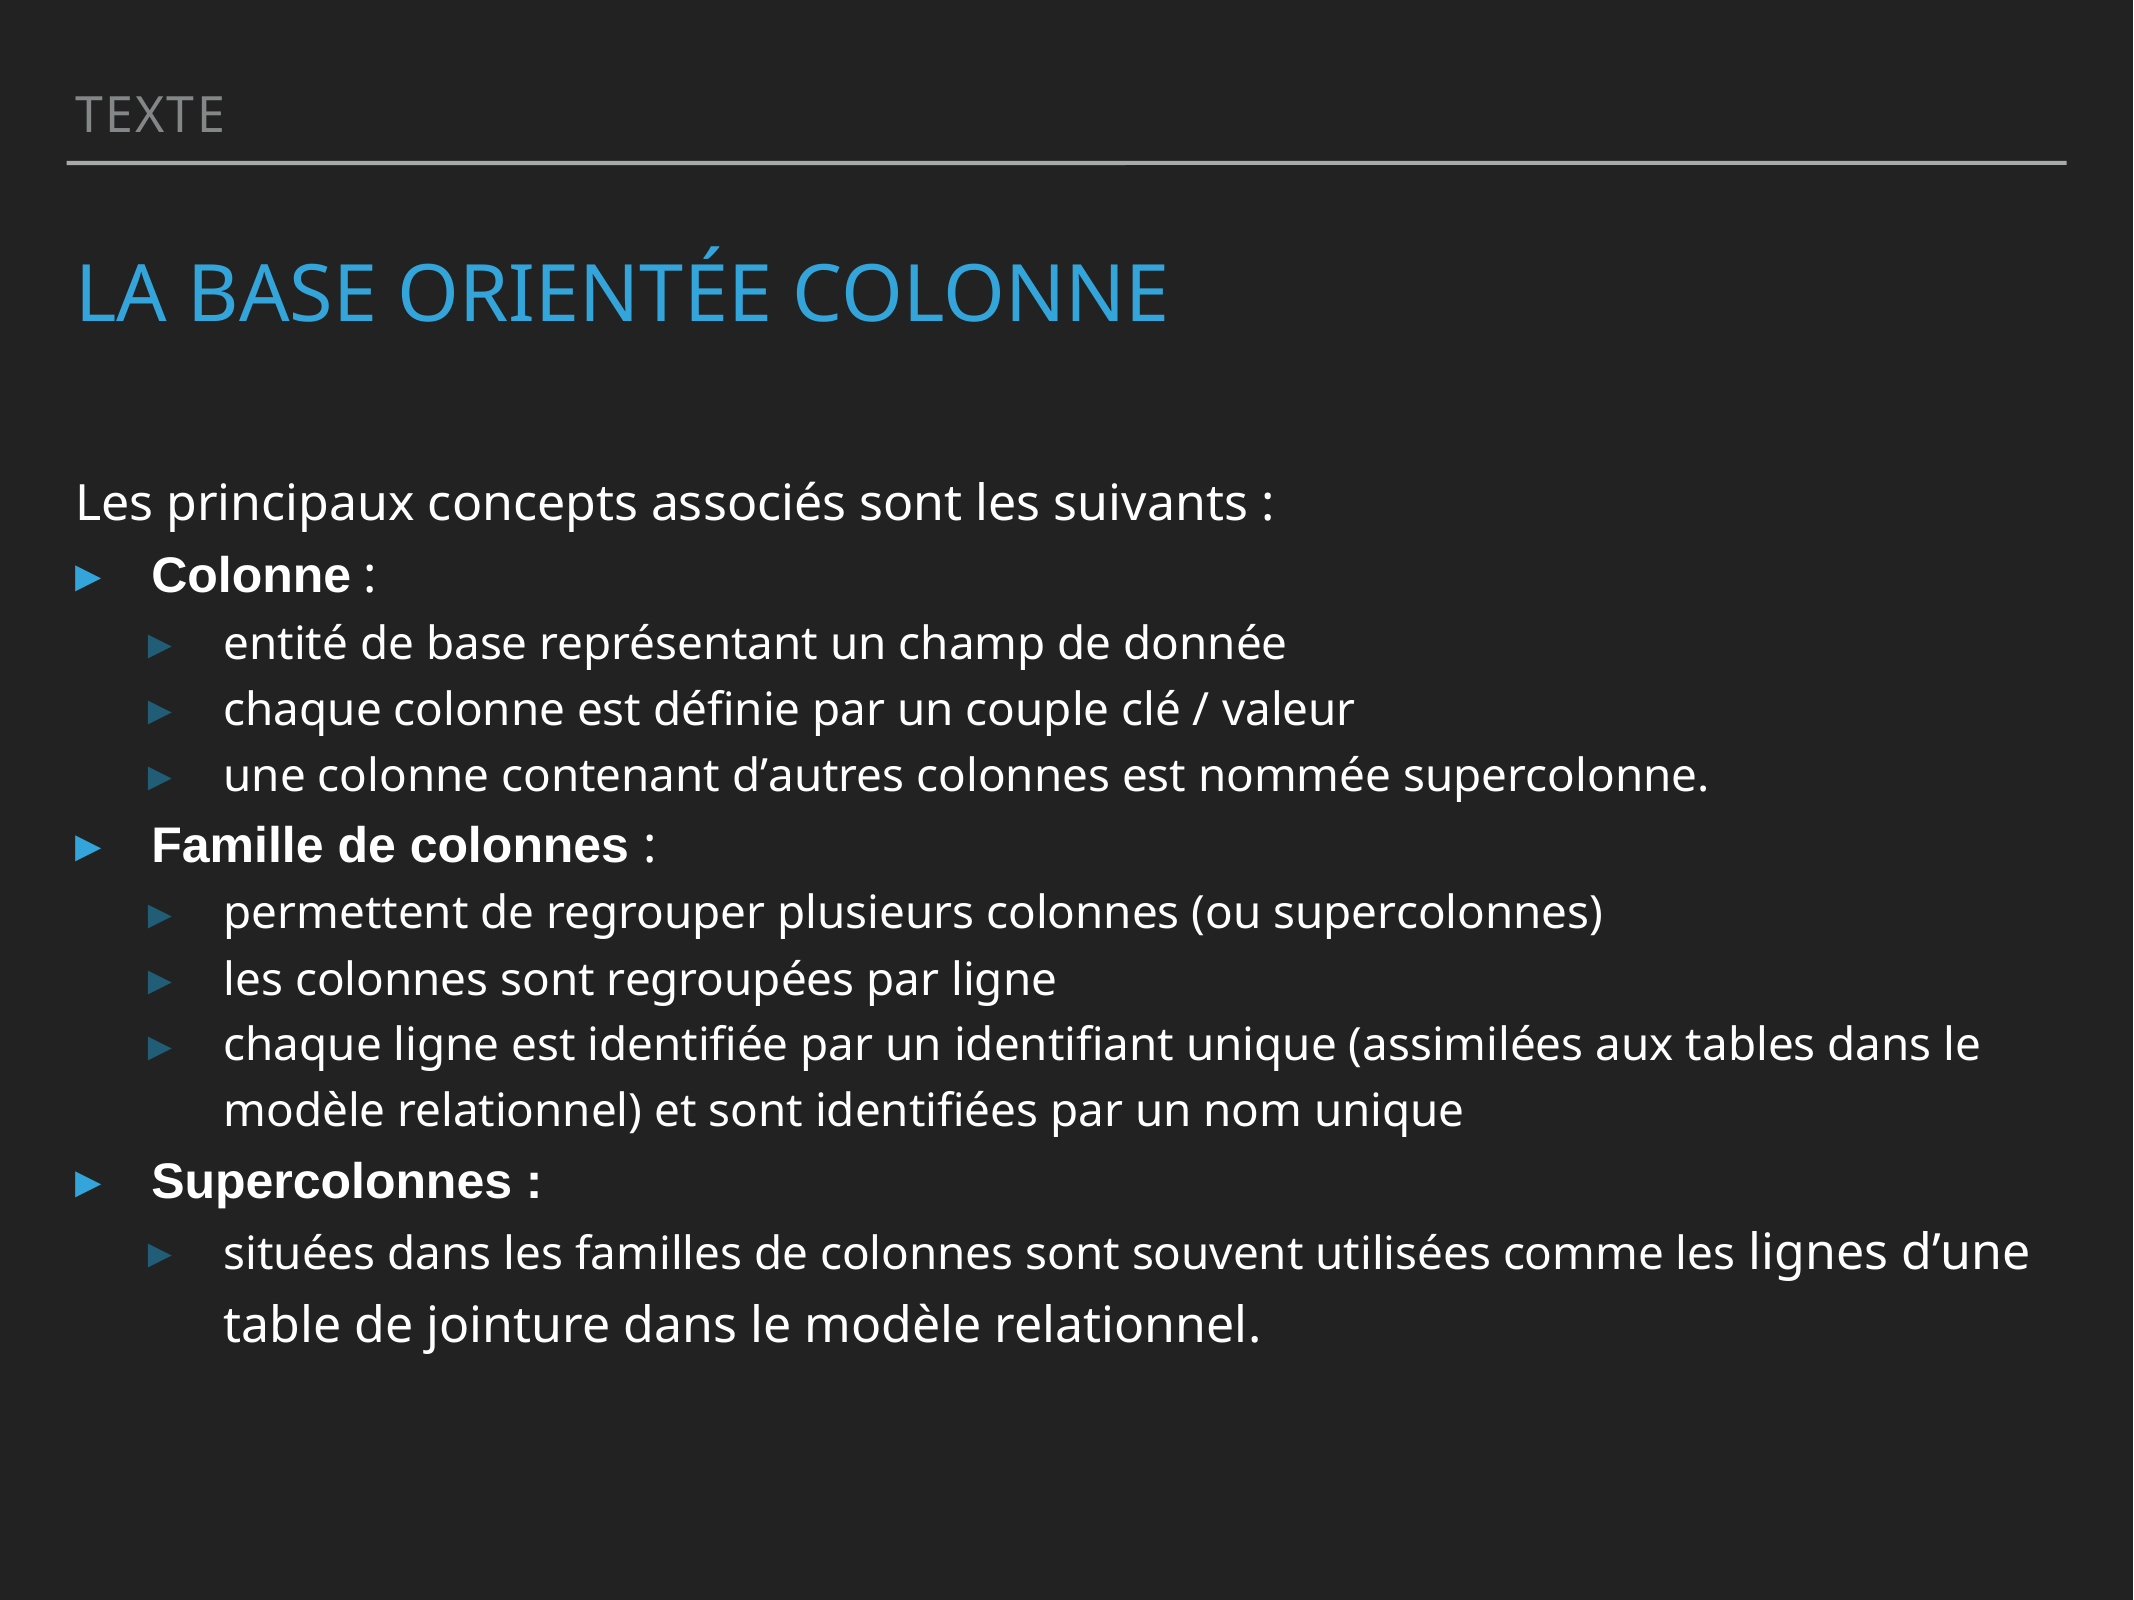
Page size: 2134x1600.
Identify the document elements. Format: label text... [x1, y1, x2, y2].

list Texte [66, 74, 1901, 151]
list Les principaux concepts associés sont les suivants : Colonne : entité de base représentant un champ de donnée chaque colonne est définie par un couple clé / valeur une colonne contenant dʼautres colonnes est nommée super­colonne. Famille de colonnes : permettent de regrouper plusieurs colonnes (ou super­colonnes) les colonnes sont regroupées par ligne chaque ligne est identifiée par un identifiant unique (assimilées aux tables dans le modèle relationnel) et sont identifiées par un nom unique Super­colonnes : situées dans les familles de colonnes sont souvent utilisées comme les lignes dʼune table de jointure dans le modèle relationnel. [66, 449, 2068, 1453]
title La base orientée colonne [66, 251, 2068, 372]
